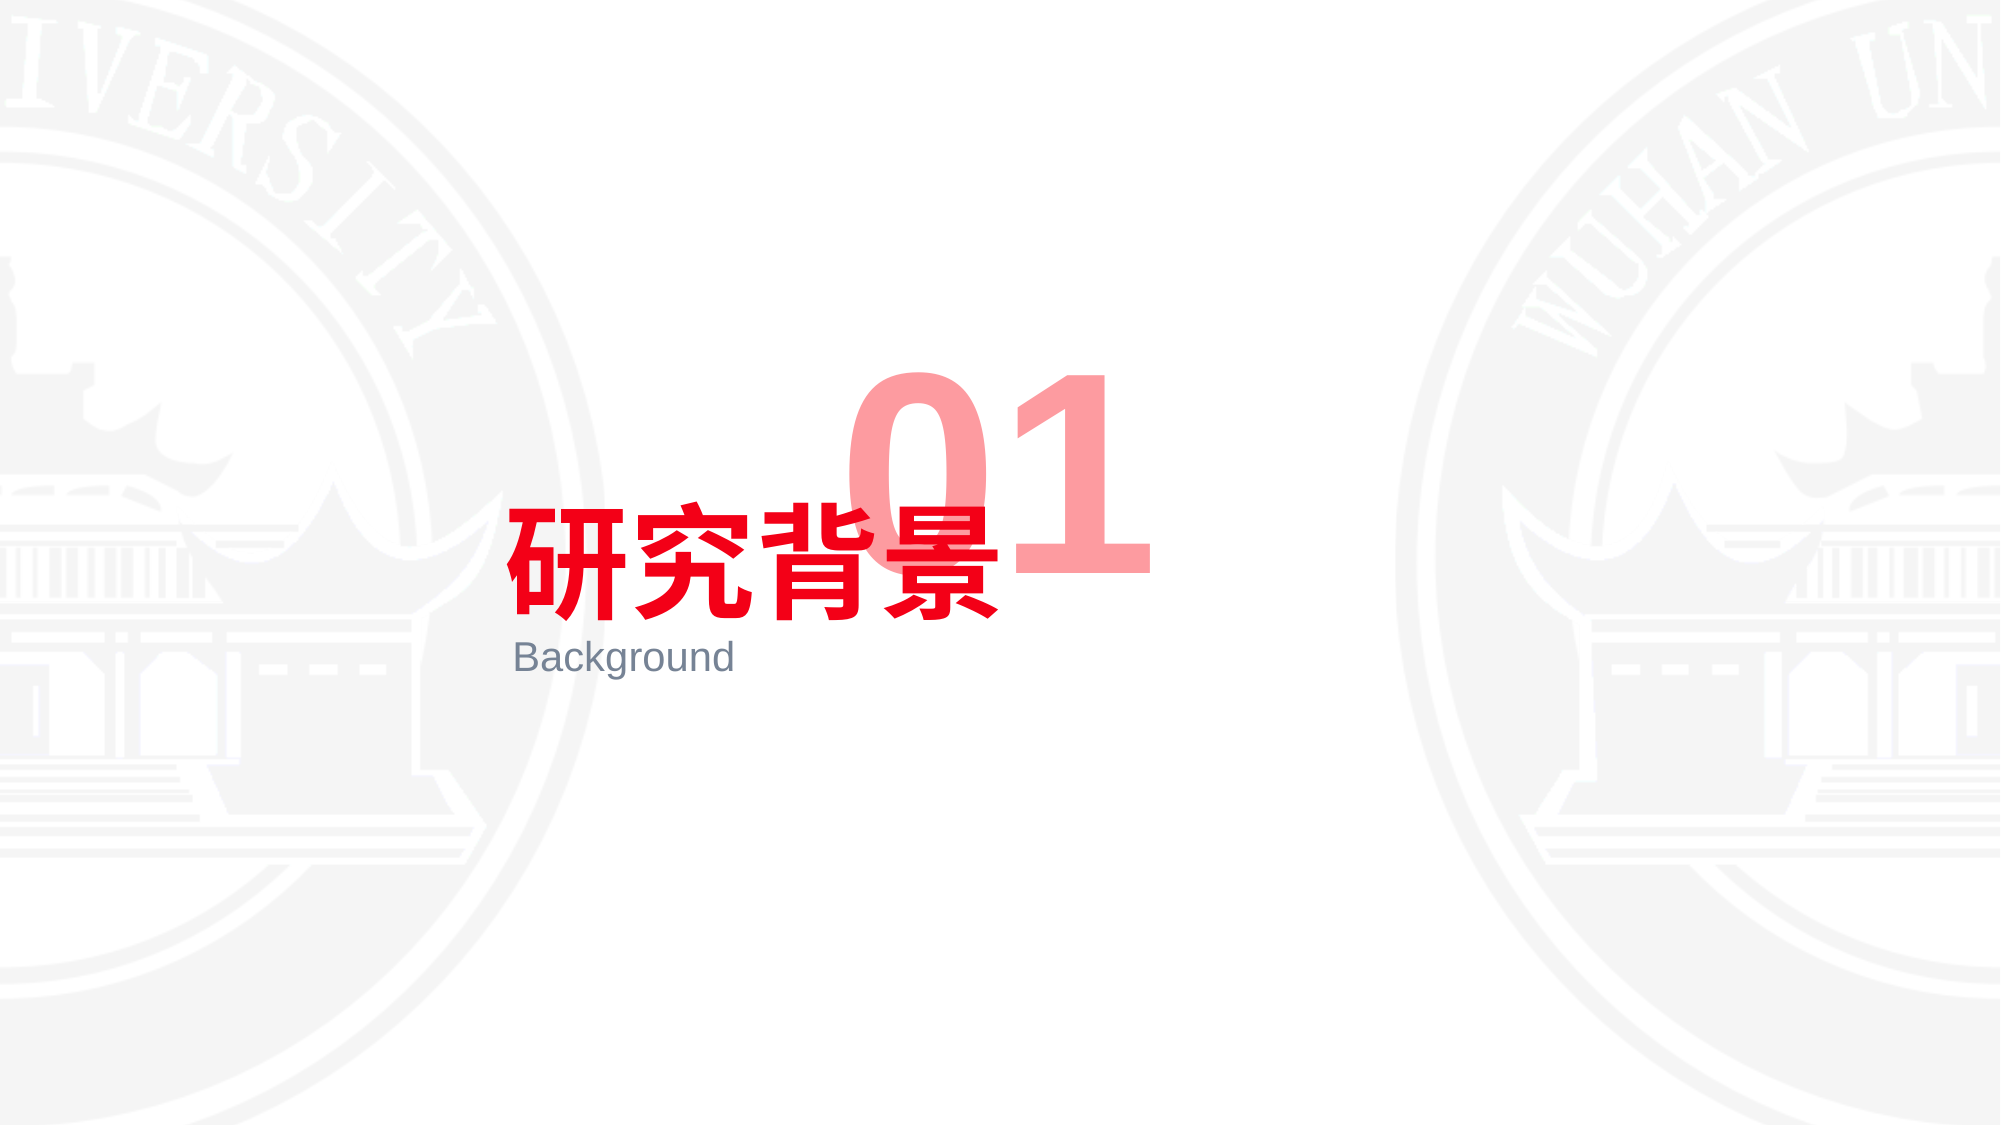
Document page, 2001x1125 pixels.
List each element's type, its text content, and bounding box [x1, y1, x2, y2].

text_box Background [512, 629, 1495, 680]
text_box 研究背景 [505, 496, 1495, 642]
text_box 01 [838, 278, 1174, 496]
